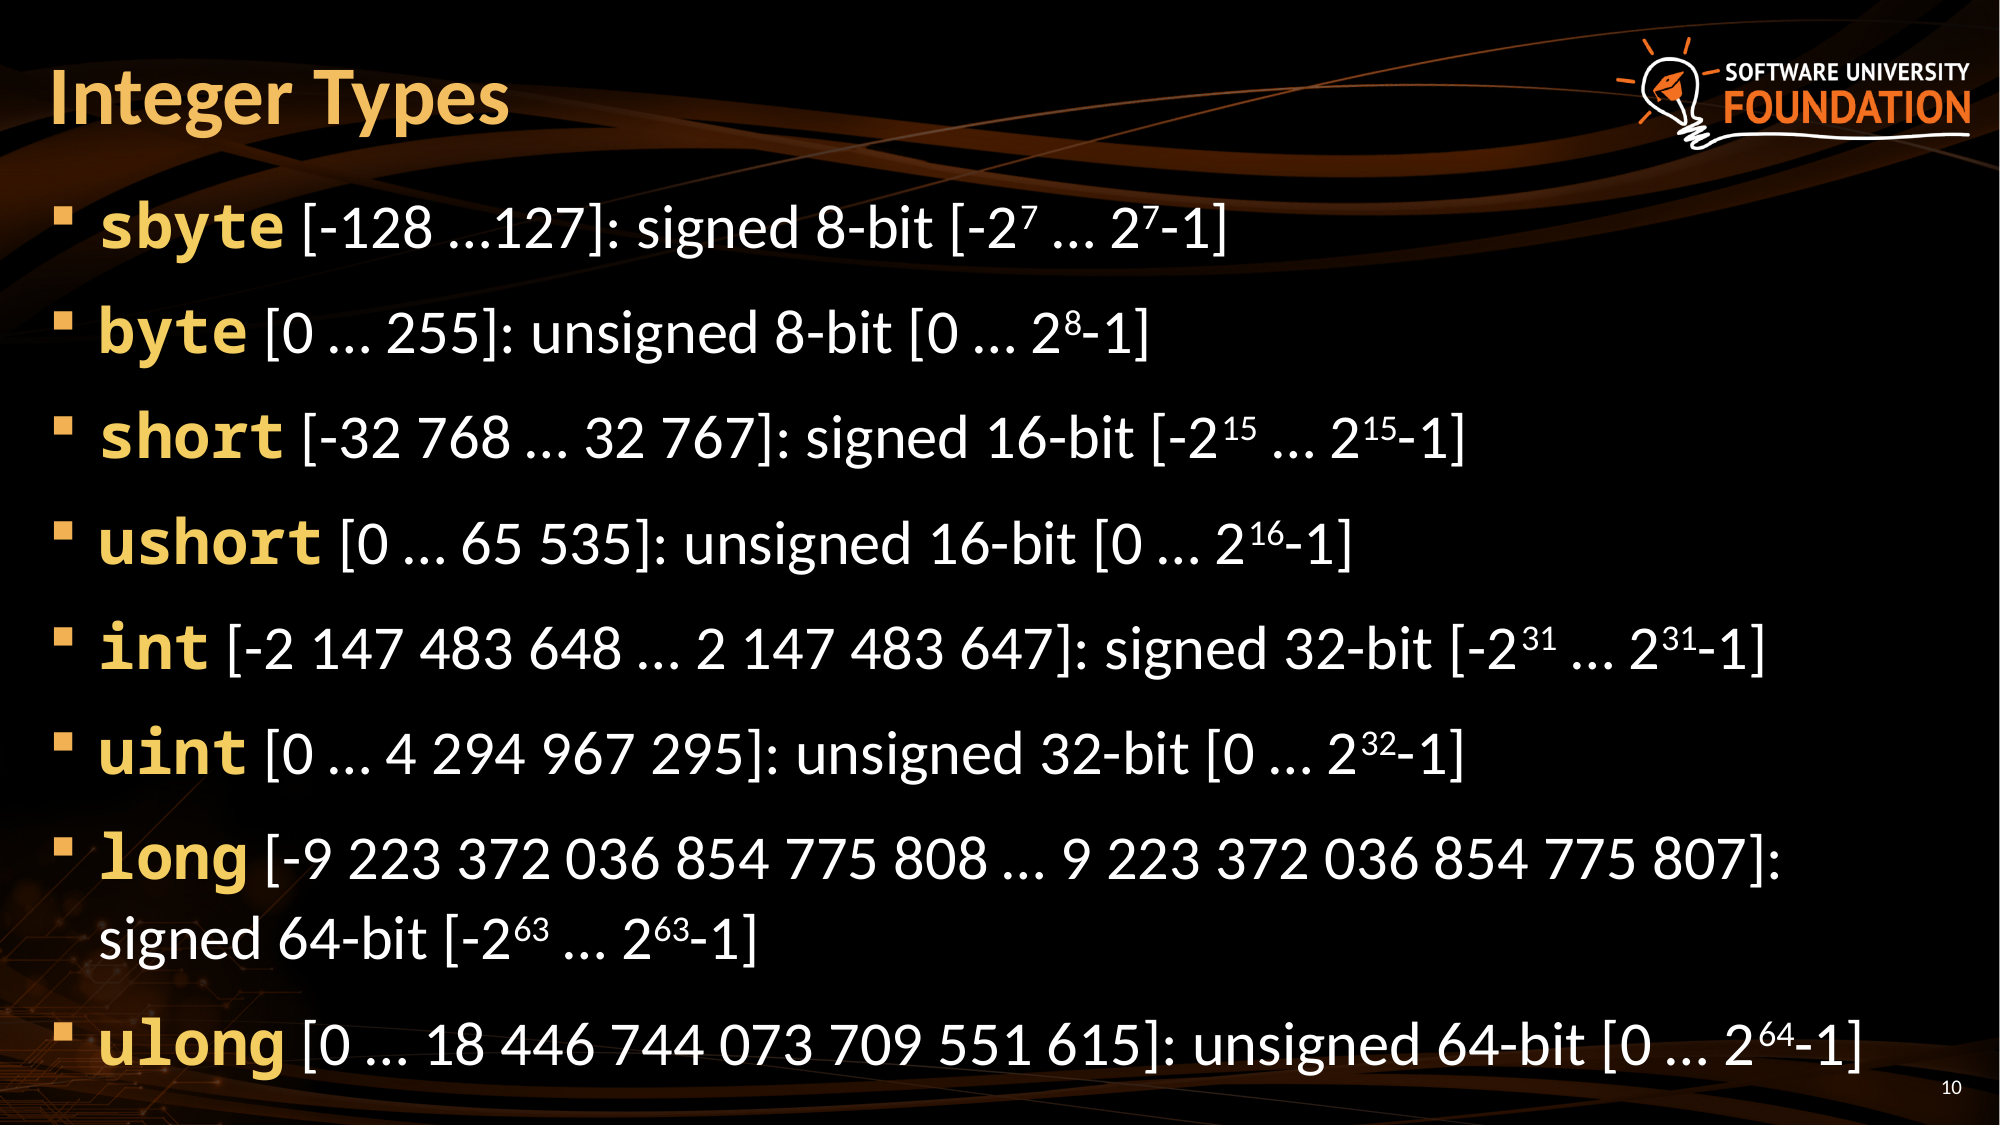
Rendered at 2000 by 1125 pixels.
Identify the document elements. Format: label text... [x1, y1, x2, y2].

list sbyte [-128 …127]: signed 8-bit [-27 … 27-1] byte [0 … 255]: unsigned 8-bit [0 … 28-1] short [-32 768 … 32 767]: signed 16-bit [-215 … 215-1] ushort [0 … 65 535]: unsigned 16-bit [0 … 216-1] int [-2 147 483 648 … 2 147 483 647]: signed 32-bit [-231 … 231-1] uint [0 … 4 294 967 295]: unsigned 32-bit [0 … 232-1] long [-9 223 372 036 854 775 808 … 9 223 372 036 854 775 807]: signed 64-bit [-263 … 263-1] ulong [0 … 18 446 744 073 709 551 615]: unsigned 64-bit [0 … 264-1] [31, 174, 1968, 1103]
picture [0, 0, 2000, 1125]
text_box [1457, 186, 1933, 583]
title Integer Types [30, 6, 1602, 189]
